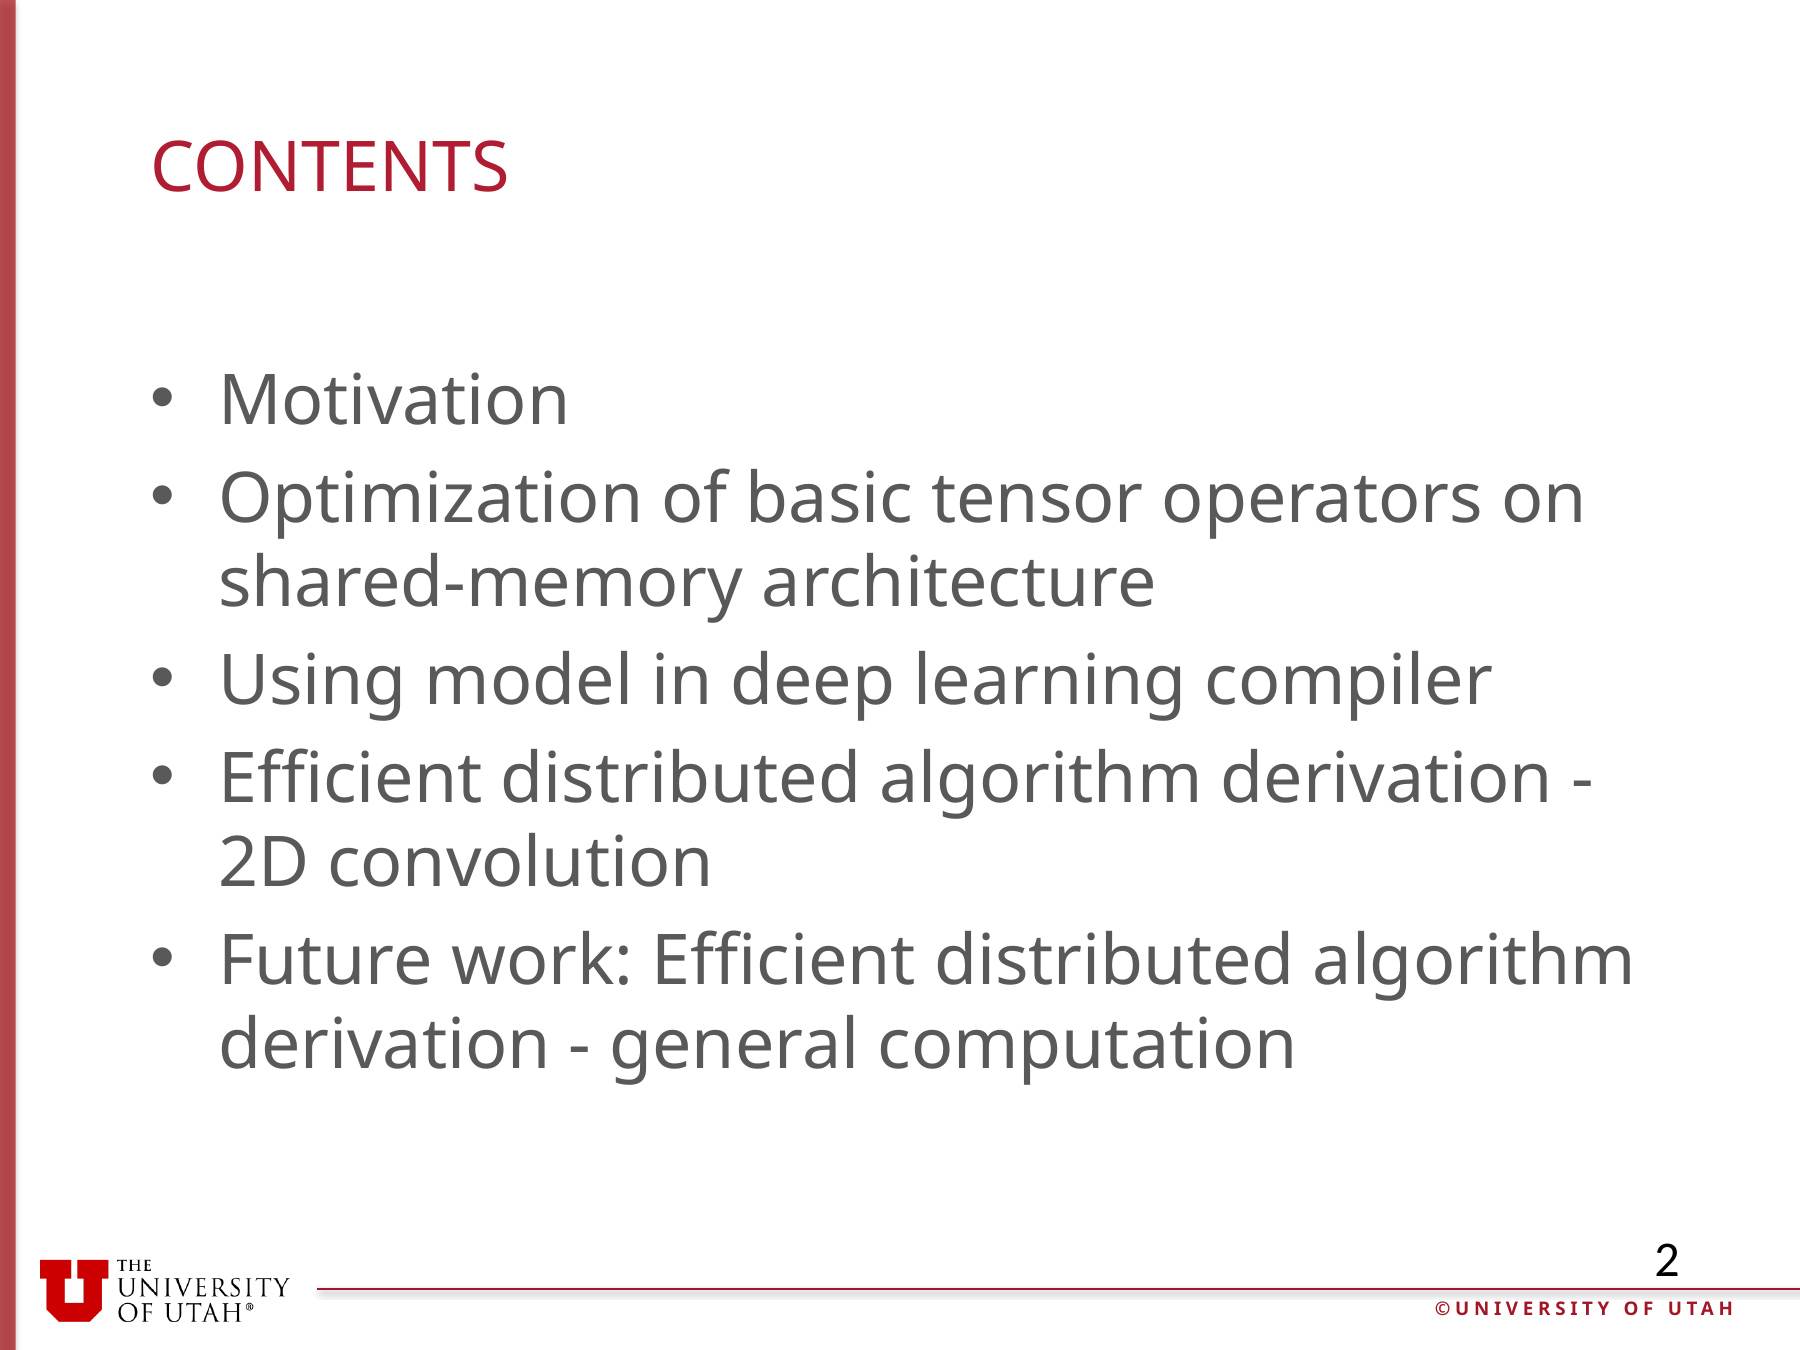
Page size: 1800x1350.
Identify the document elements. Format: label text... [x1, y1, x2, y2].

list Motivation Optimization of basic tensor operators on shared-memory architecture Using model in deep learning compiler Efficient distributed algorithm derivation - 2D convolution Future work: Efficient distributed algorithm derivation - general computation [135, 346, 1710, 1225]
picture [40, 1166, 290, 1350]
title Contents [135, 113, 1710, 223]
